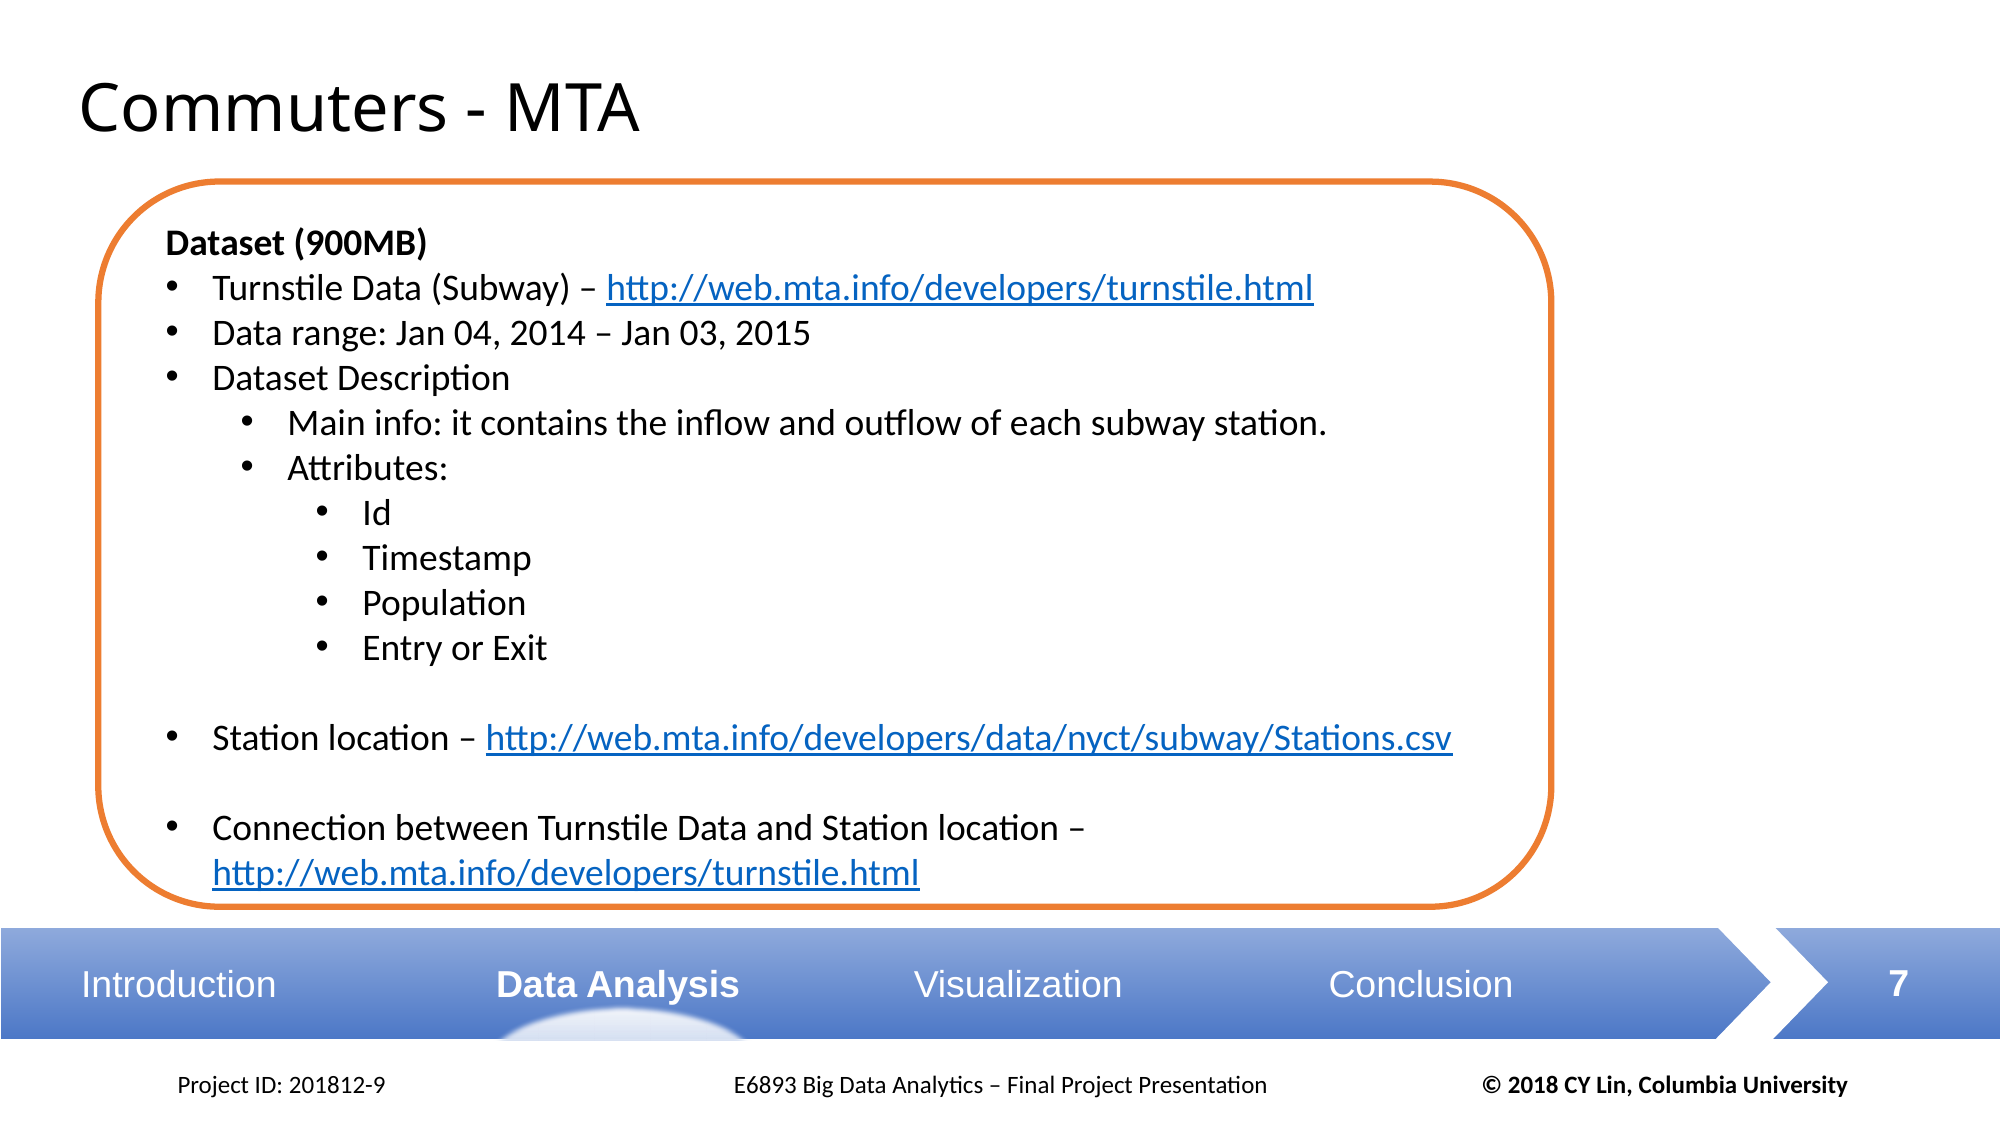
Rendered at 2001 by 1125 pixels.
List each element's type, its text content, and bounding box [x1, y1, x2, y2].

text_box Dataset (900MB) Turnstile Data (Subway) – http://web.mta.info/developers/turnstile.html Data range: Jan 04, 2014 – Jan 03, 2015 Dataset Description Main info: it contains the inflow and outflow of each subway station. Attributes: Id Timestamp Population Entry or Exit Station location – http://web.mta.info/developers/data/nyct/subway/Stations.csv Connection between Turnstile Data and Station location –http://web.mta.info/developers/turnstile.html [150, 210, 1550, 991]
text_box [97, 180, 1510, 887]
title Commuters - MTA [63, 41, 1789, 180]
